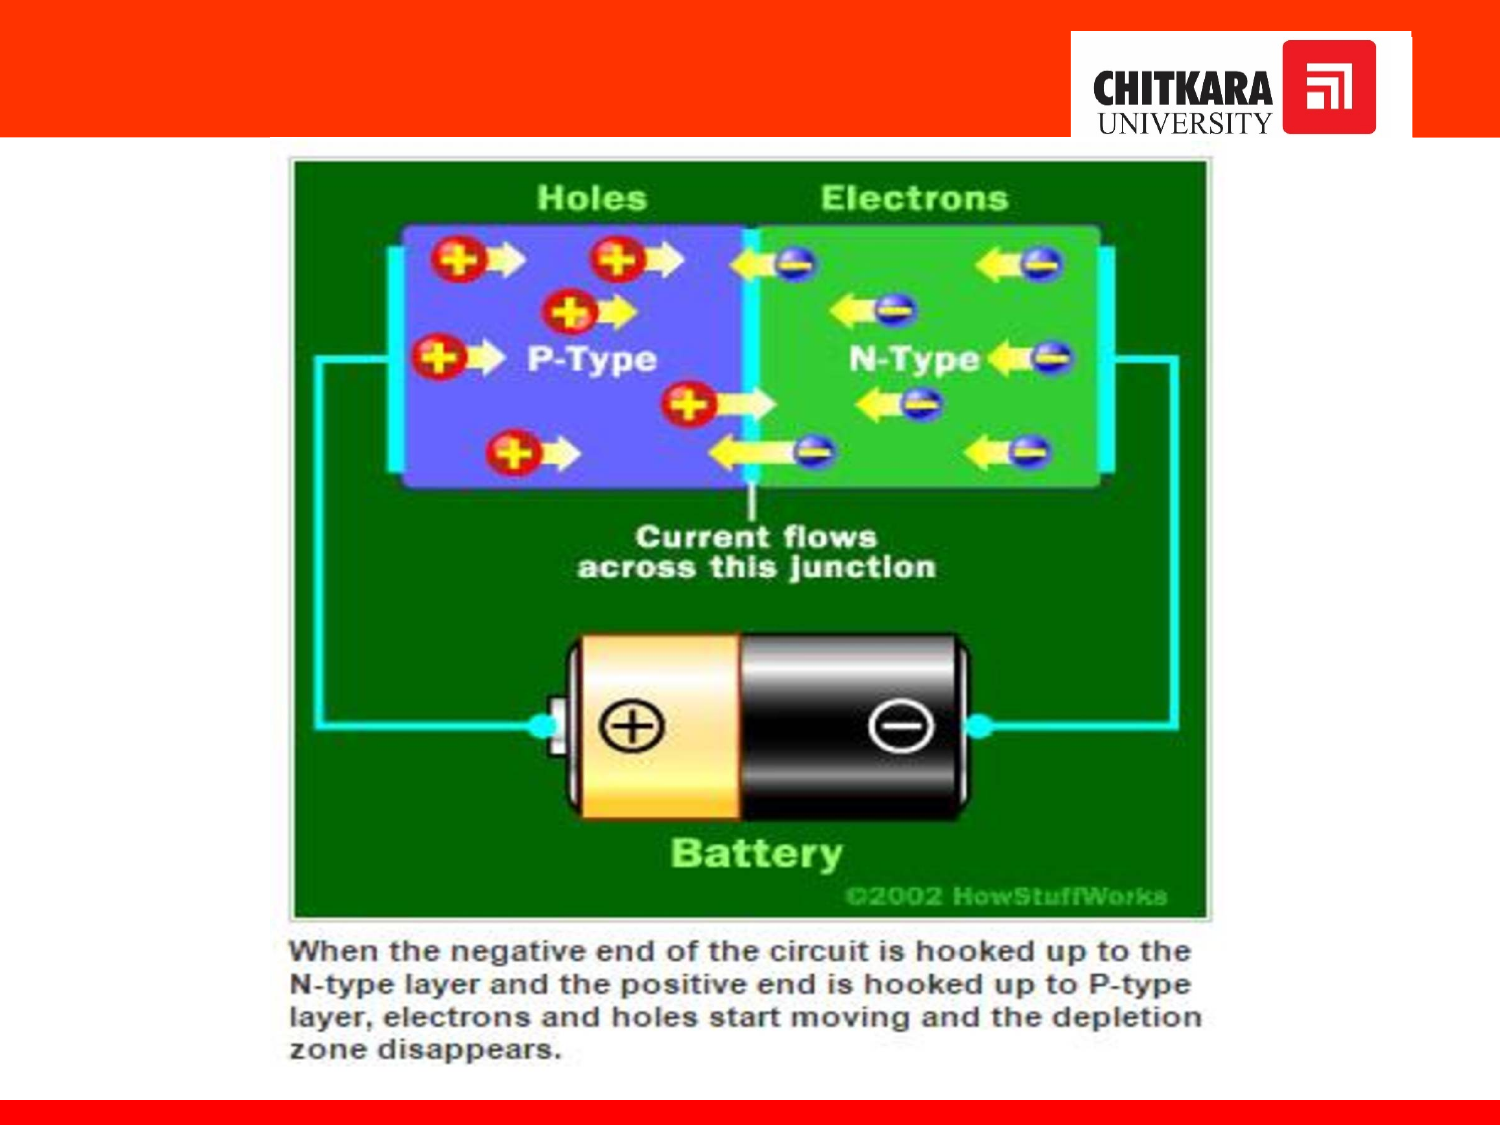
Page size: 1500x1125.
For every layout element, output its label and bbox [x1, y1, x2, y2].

picture [269, 37, 1391, 1101]
